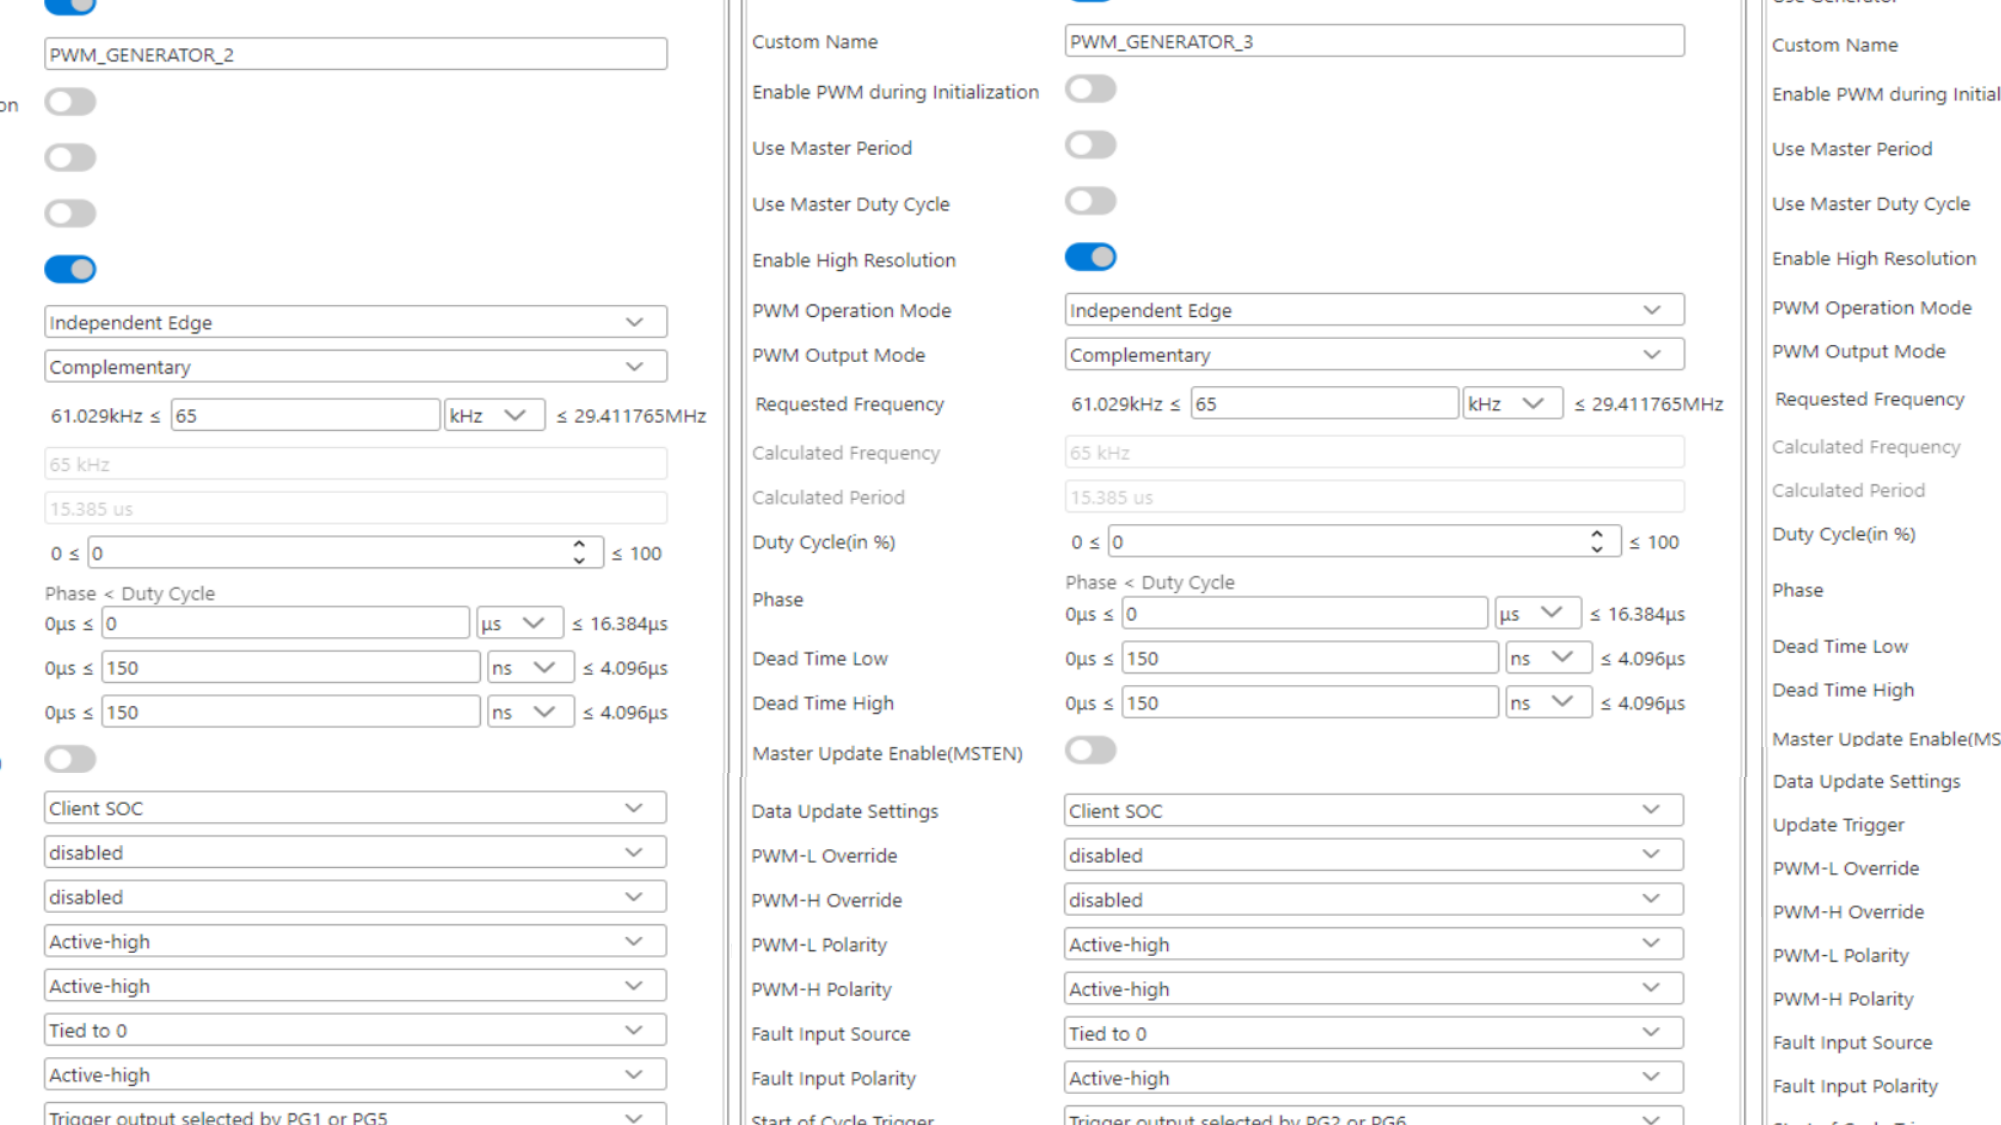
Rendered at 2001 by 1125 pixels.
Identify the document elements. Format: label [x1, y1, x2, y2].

text_box [0, 0, 733, 1125]
text_box [737, 0, 1758, 1125]
text_box [1760, 0, 2000, 1125]
